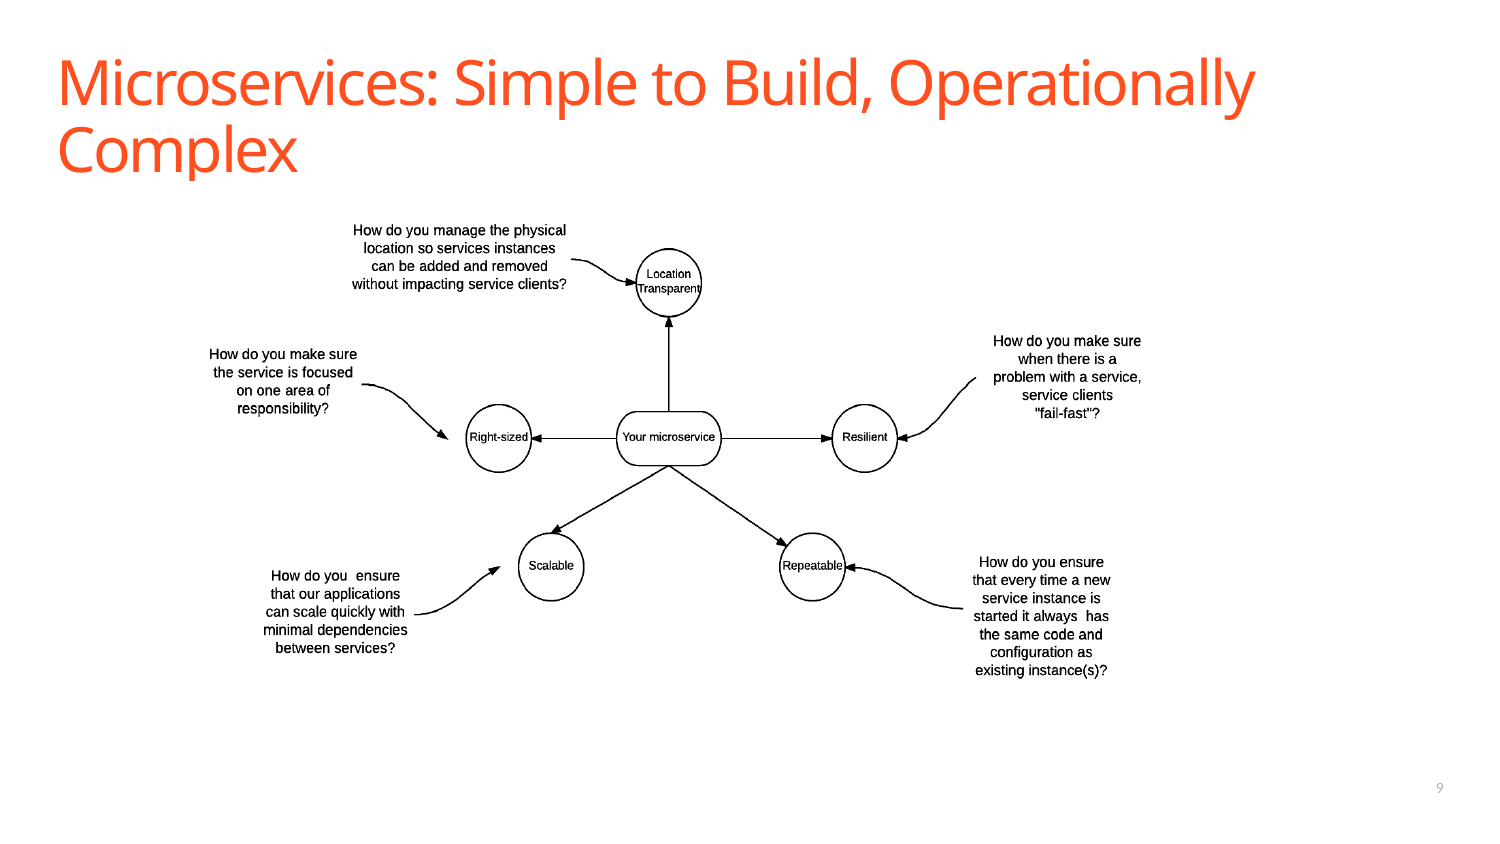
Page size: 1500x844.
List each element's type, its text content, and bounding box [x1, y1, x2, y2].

title Microservices: Simple to Build, Operationally Complex [56, 51, 1444, 148]
slide_number 9 [1130, 764, 1444, 810]
picture [143, 181, 1207, 723]
